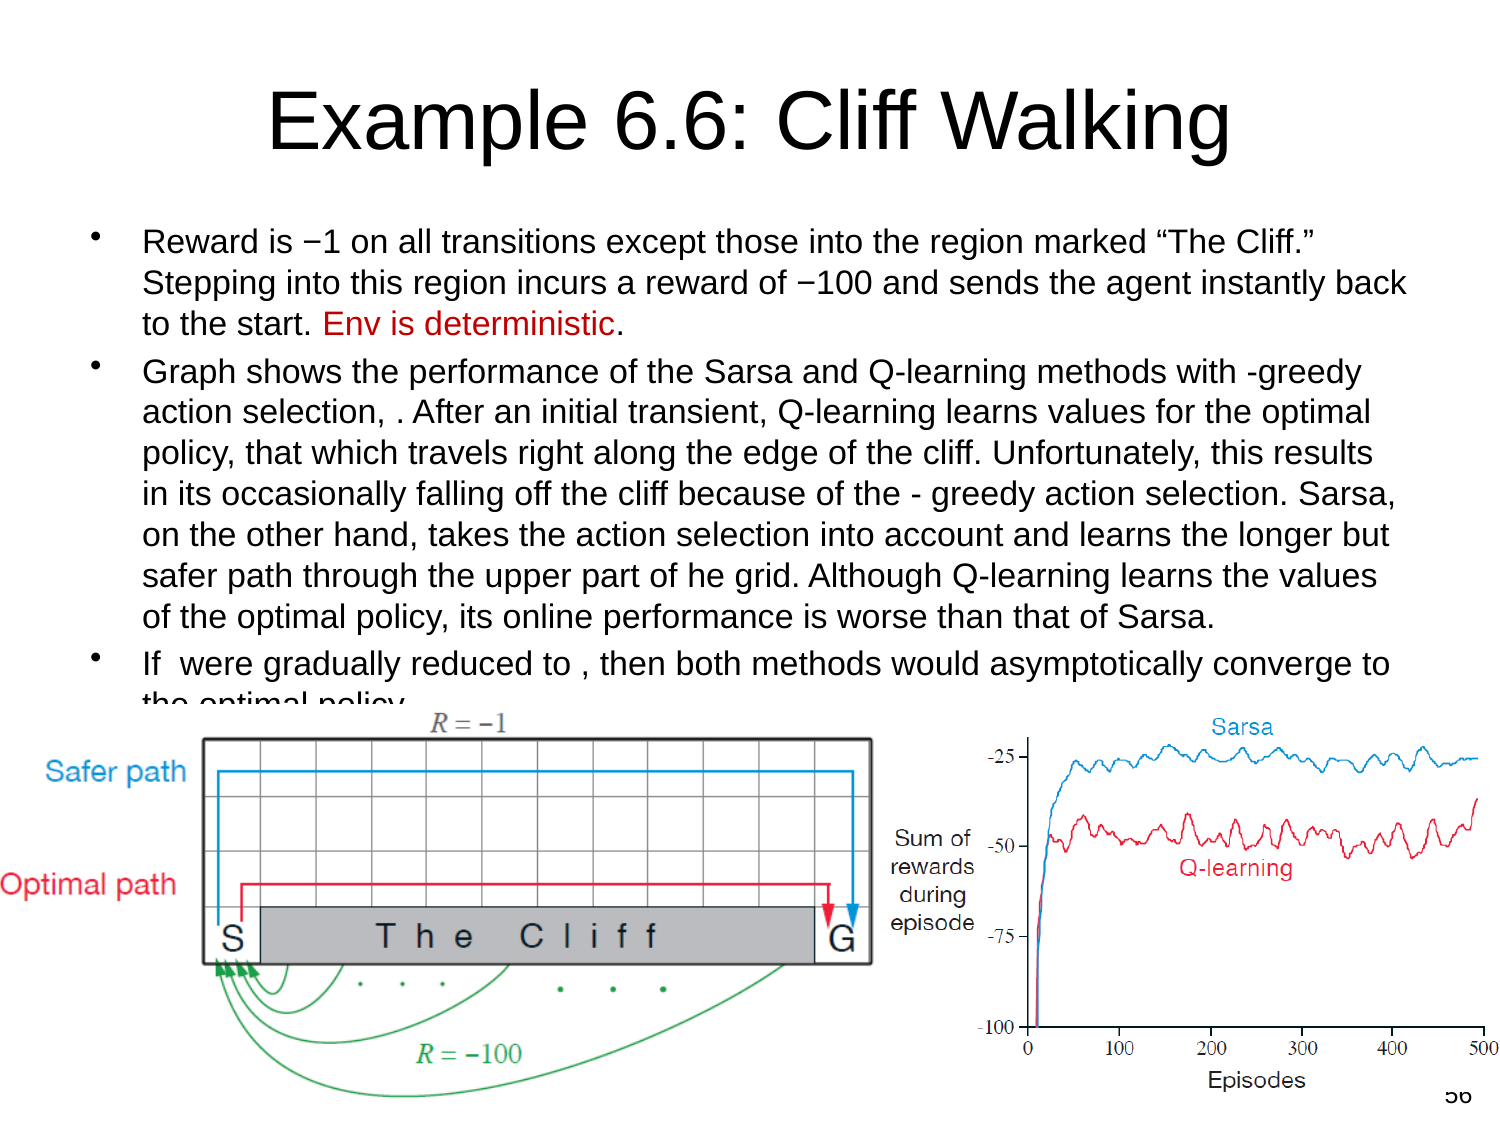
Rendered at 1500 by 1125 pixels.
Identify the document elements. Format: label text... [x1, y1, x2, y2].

picture [0, 704, 876, 1101]
title Example 6.6: Cliff Walking [74, 44, 1426, 188]
picture [882, 704, 1499, 1092]
slide_number 56 [1137, 1101, 1488, 1112]
